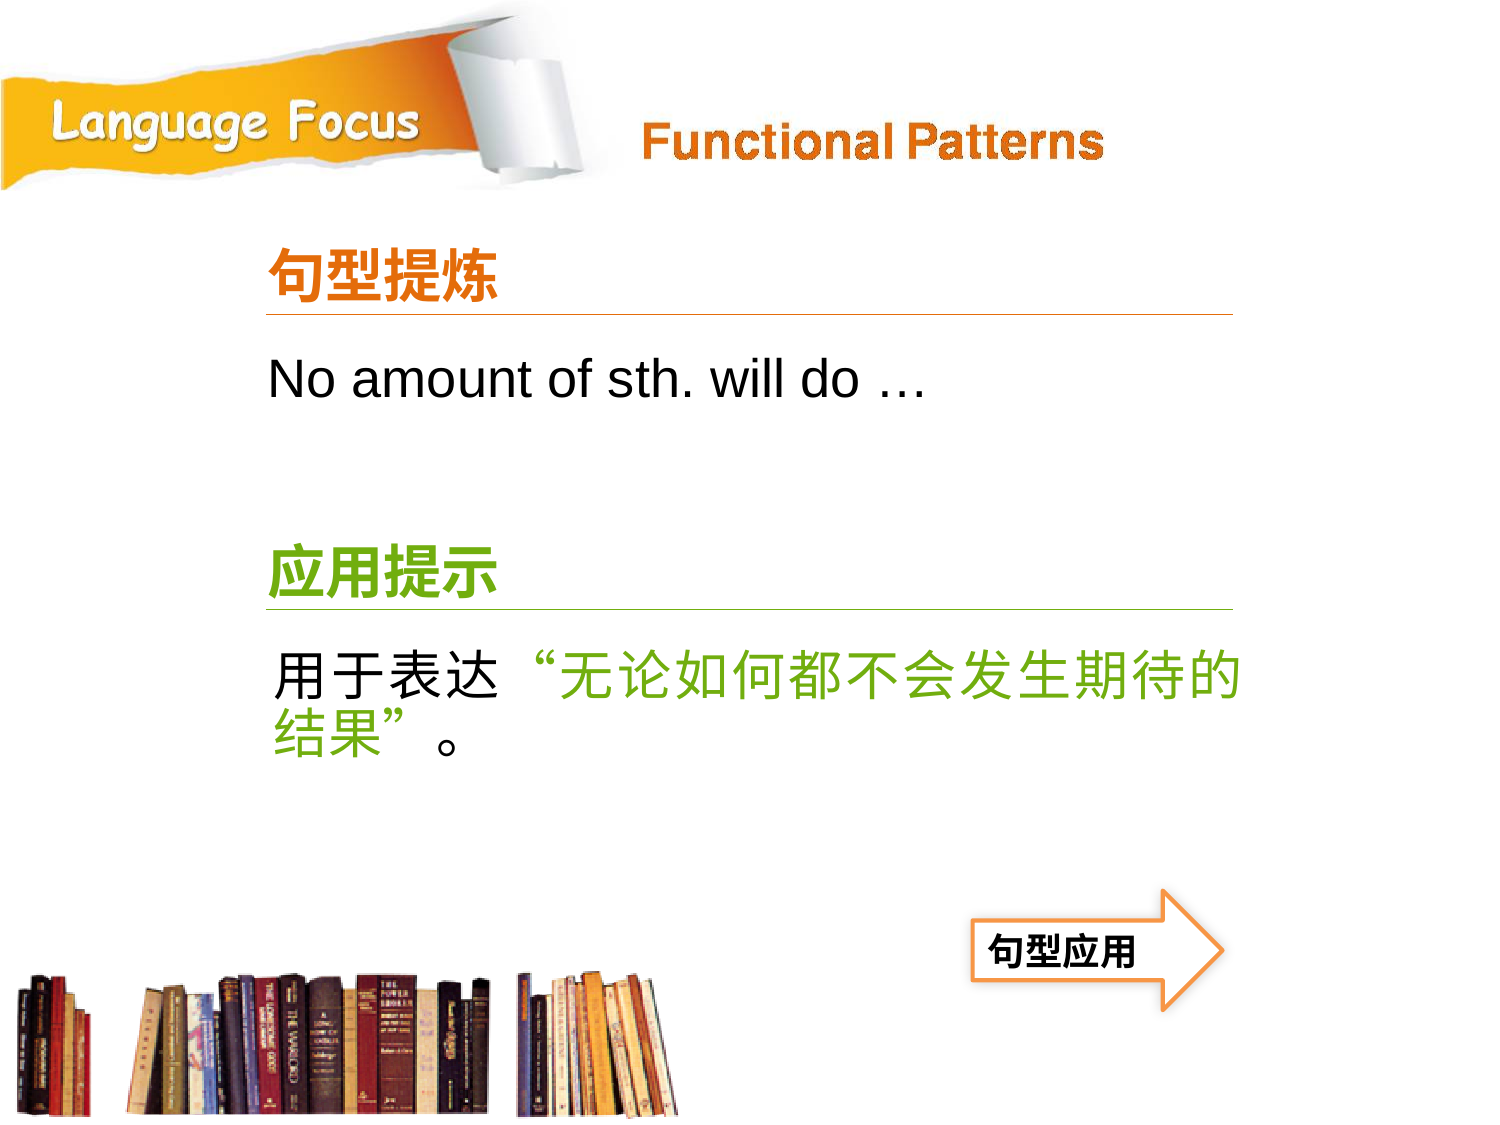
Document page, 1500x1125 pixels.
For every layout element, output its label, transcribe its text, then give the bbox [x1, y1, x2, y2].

text_box 句型应用 [970, 888, 1225, 1013]
text_box No amount of sth. will do … [252, 343, 1282, 417]
text_box 应用提示 [252, 527, 560, 613]
picture [0, 963, 691, 1122]
text_box 句型提炼 [252, 231, 573, 317]
picture [0, 0, 1187, 192]
text_box 用于表达“无论如何都不会发生期待的结果”。 [259, 640, 1258, 772]
